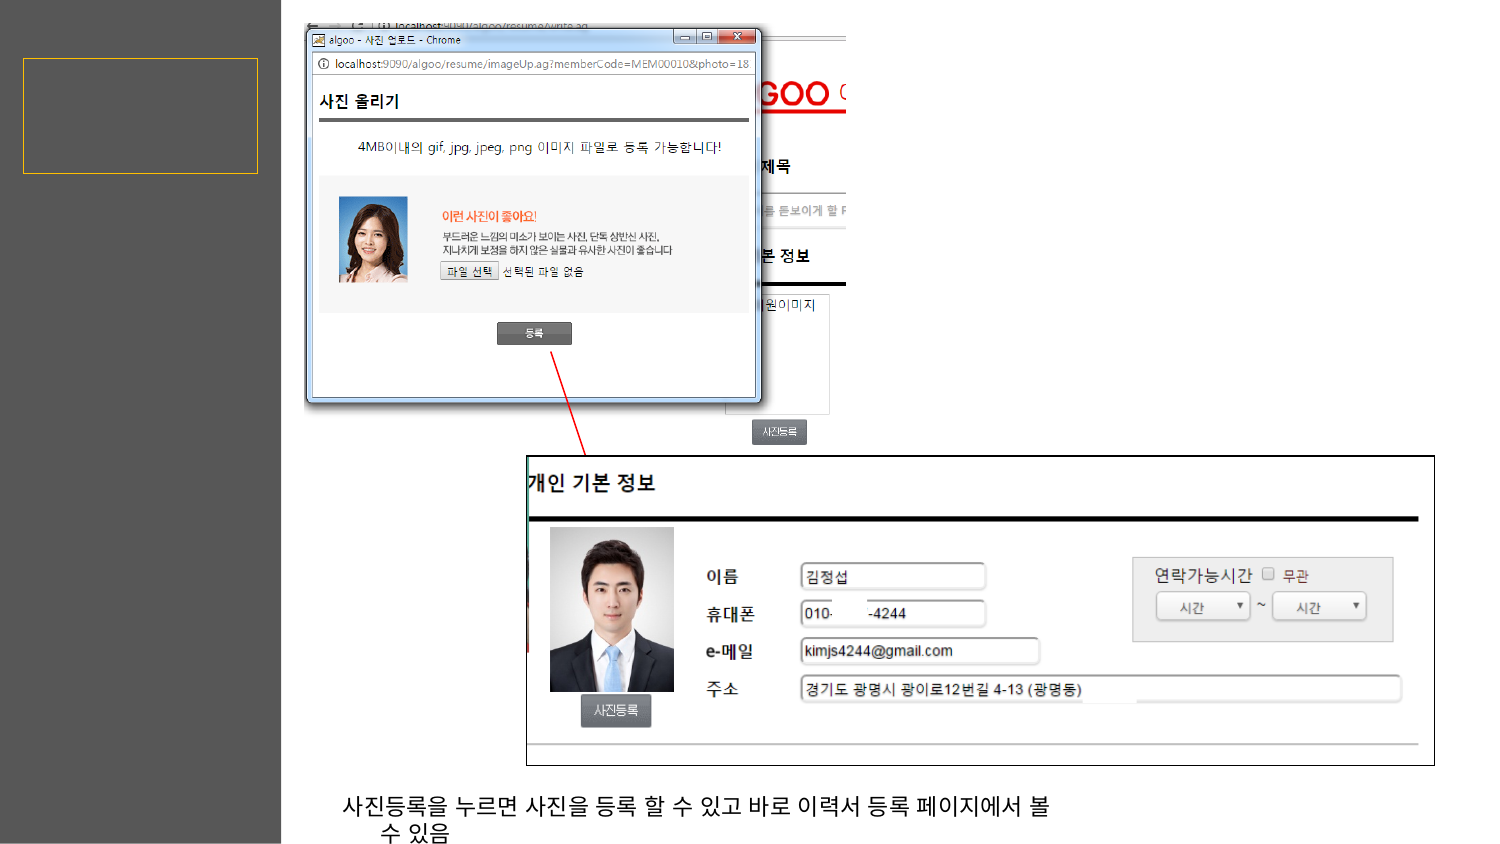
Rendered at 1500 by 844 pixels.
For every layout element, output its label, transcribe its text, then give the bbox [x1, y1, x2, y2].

text_box 사진등록을 누르면 사진을 등록 할 수 있고 바로 이력서 등록 페이지에서 볼 수 있음 [328, 785, 1090, 844]
text_box 아이디 / 비밀번호 찾기 [23, 140, 258, 226]
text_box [503, 398, 645, 446]
text_box 5-2 스토리보드 [23, 58, 258, 140]
text_box [0, 0, 283, 844]
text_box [527, 456, 1434, 765]
picture [304, 23, 846, 481]
